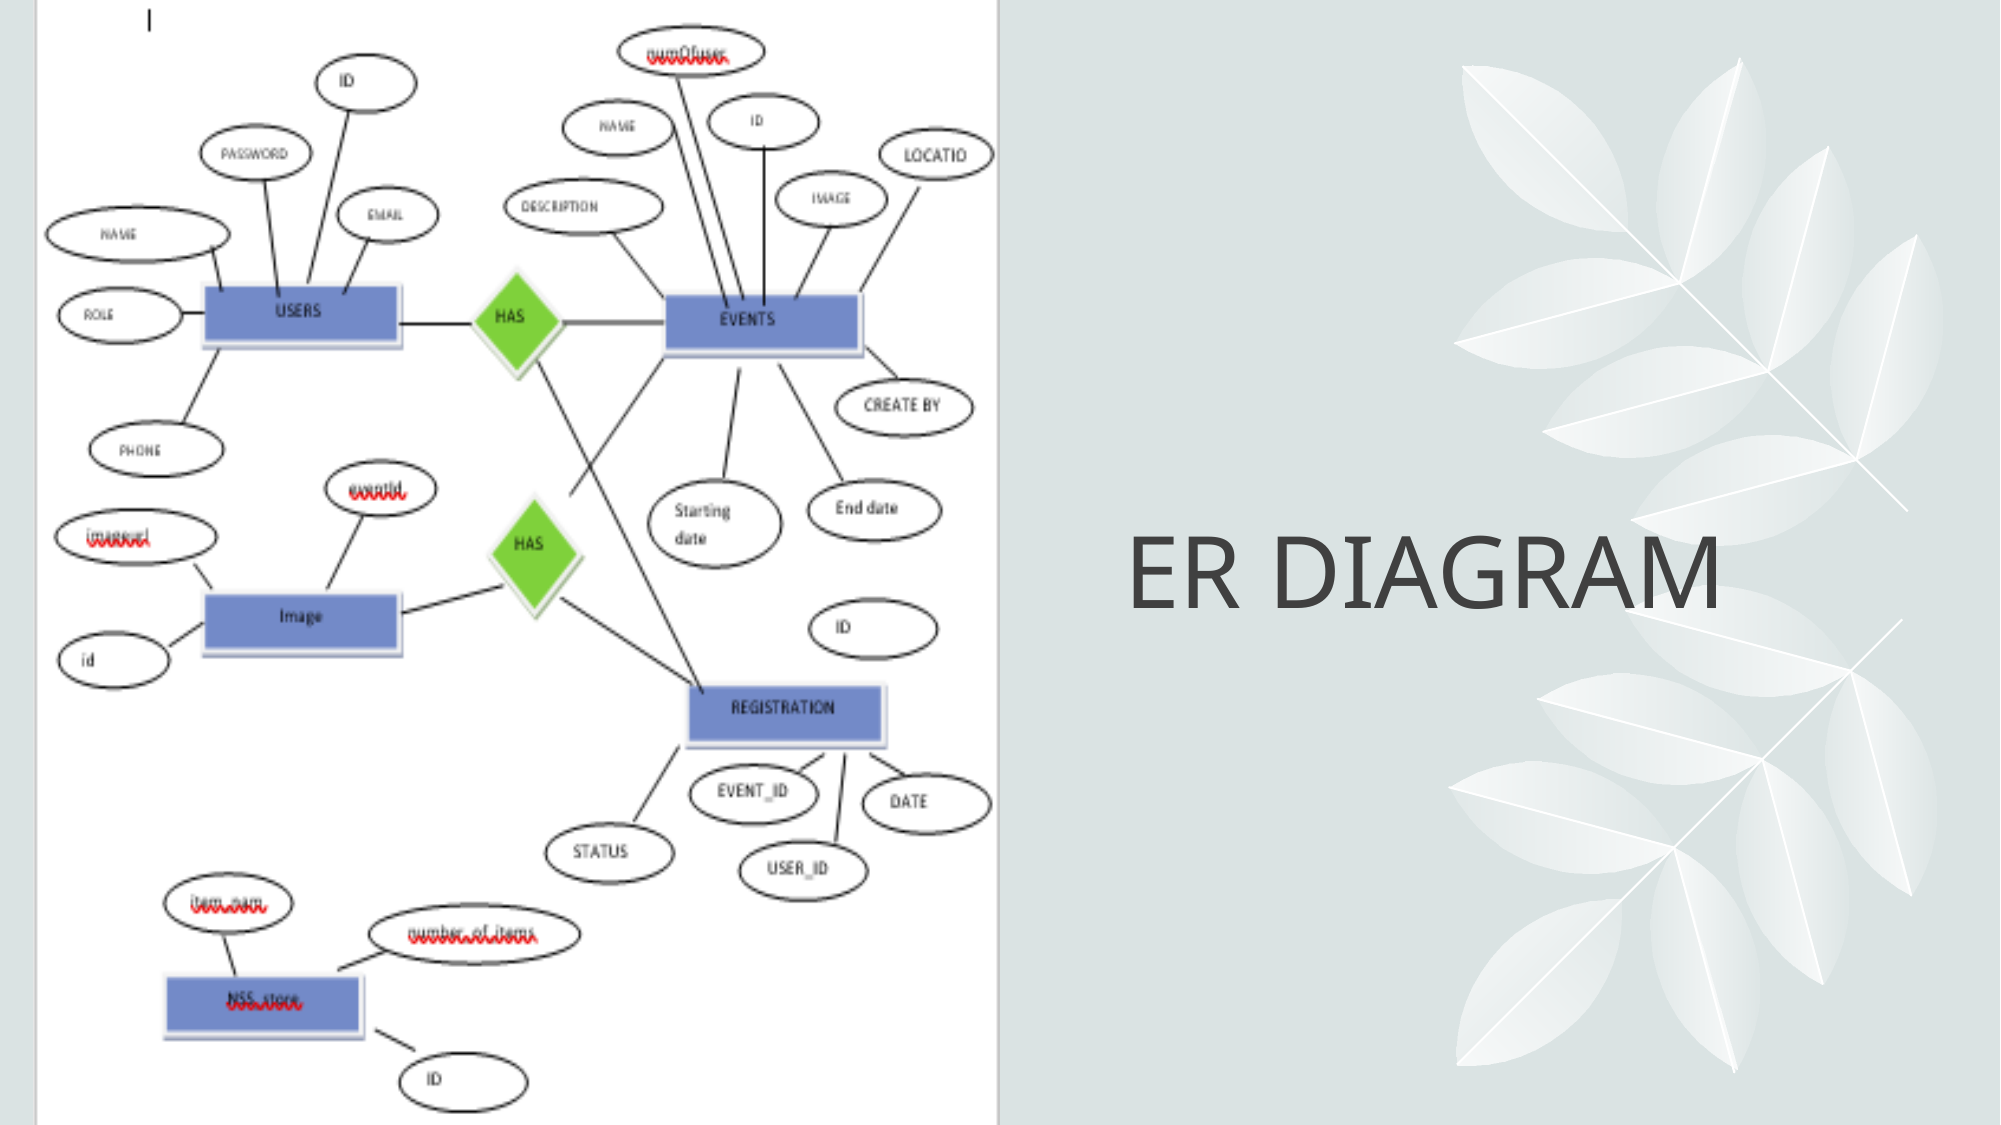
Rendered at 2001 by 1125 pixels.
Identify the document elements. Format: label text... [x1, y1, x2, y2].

text_box ER Diagram [1109, 487, 1916, 638]
picture [33, 0, 1000, 1125]
